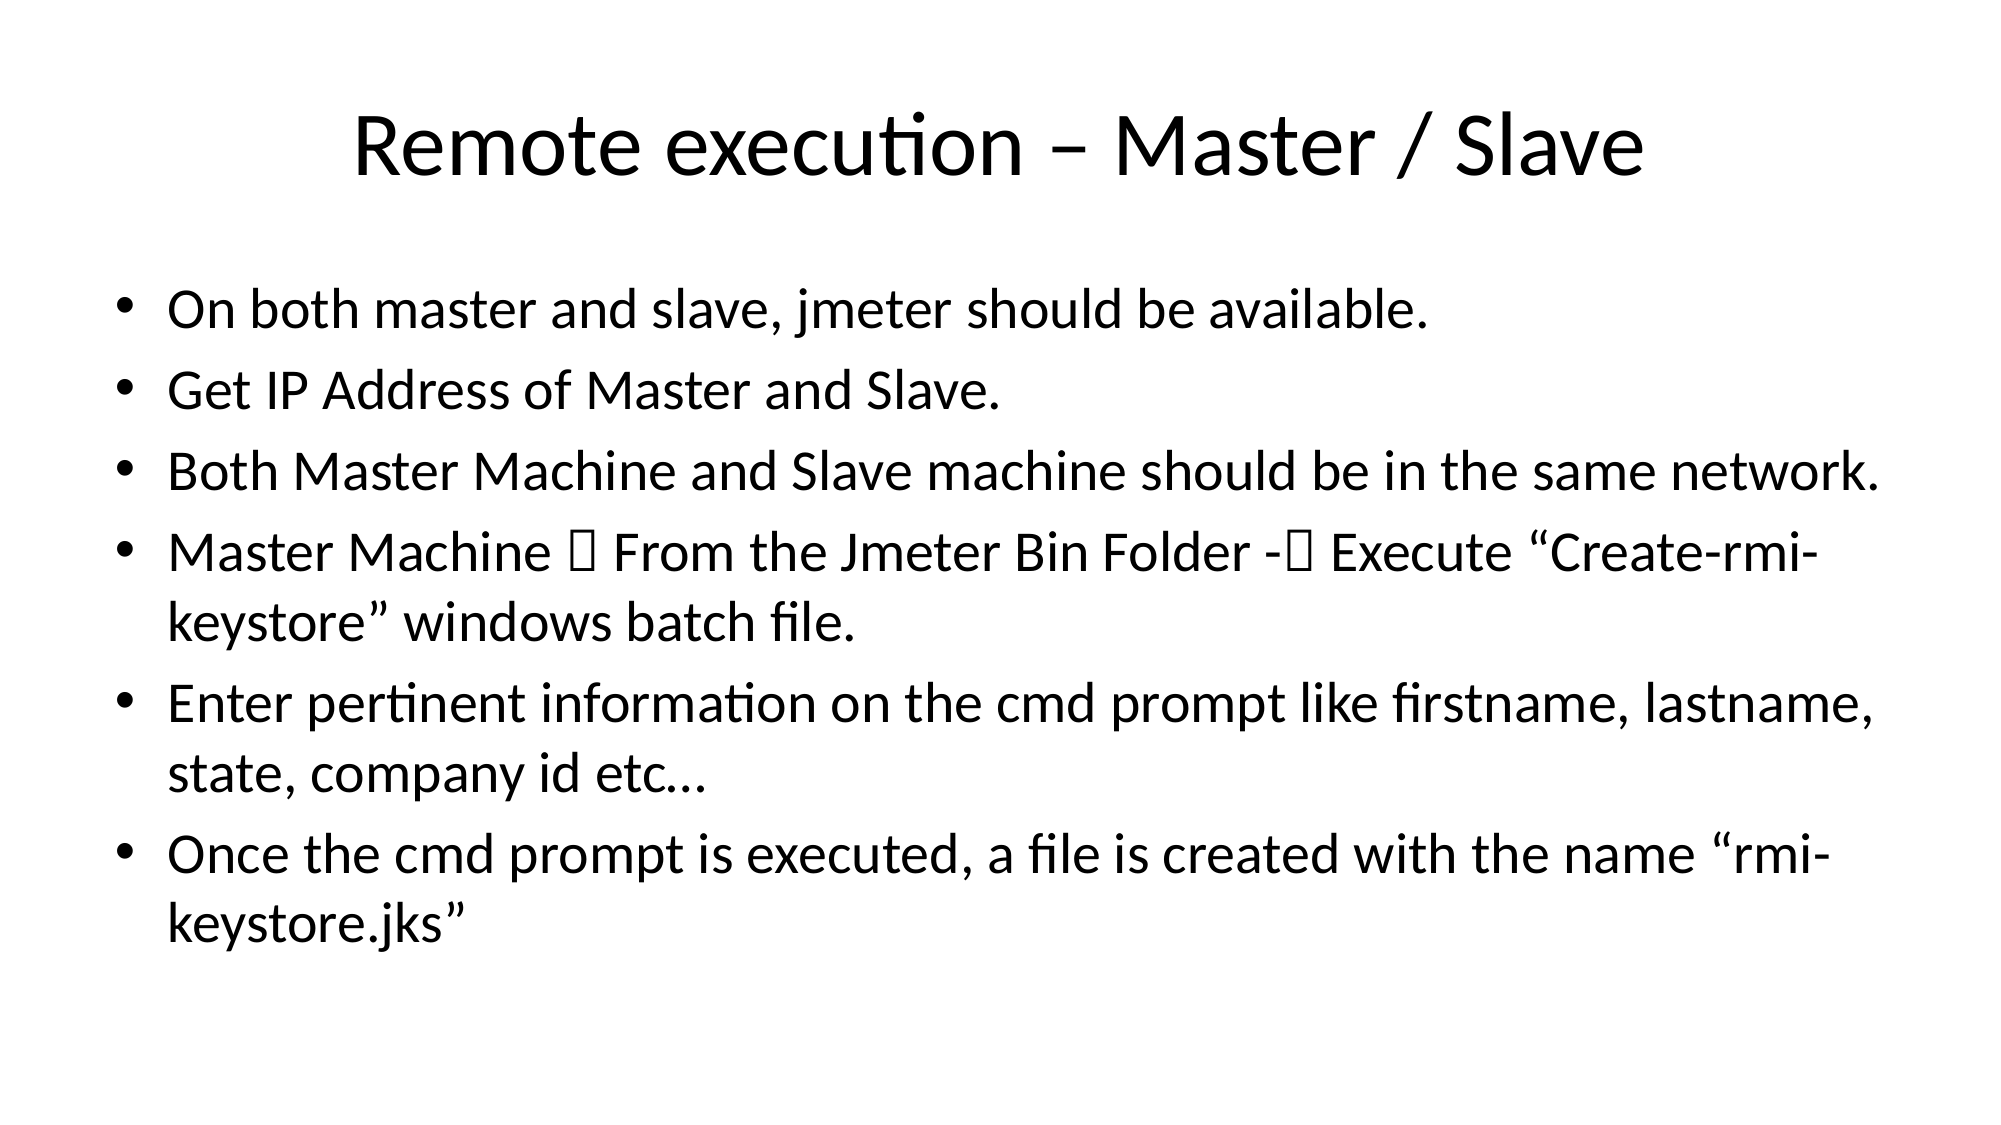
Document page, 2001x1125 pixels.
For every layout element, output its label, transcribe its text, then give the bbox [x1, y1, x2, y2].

list On both master and slave, jmeter should be available. Get IP Address of Master and Slave. Both Master Machine and Slave machine should be in the same network. Master Machine  From the Jmeter Bin Folder - Execute “Create-rmi-keystore” windows batch file. Enter pertinent information on the cmd prompt like firstname, lastname, state, company id etc… Once the cmd prompt is executed, a file is created with the name “rmi-keystore.jks” [99, 262, 1900, 1005]
title Remote execution – Master / Slave [99, 45, 1900, 233]
